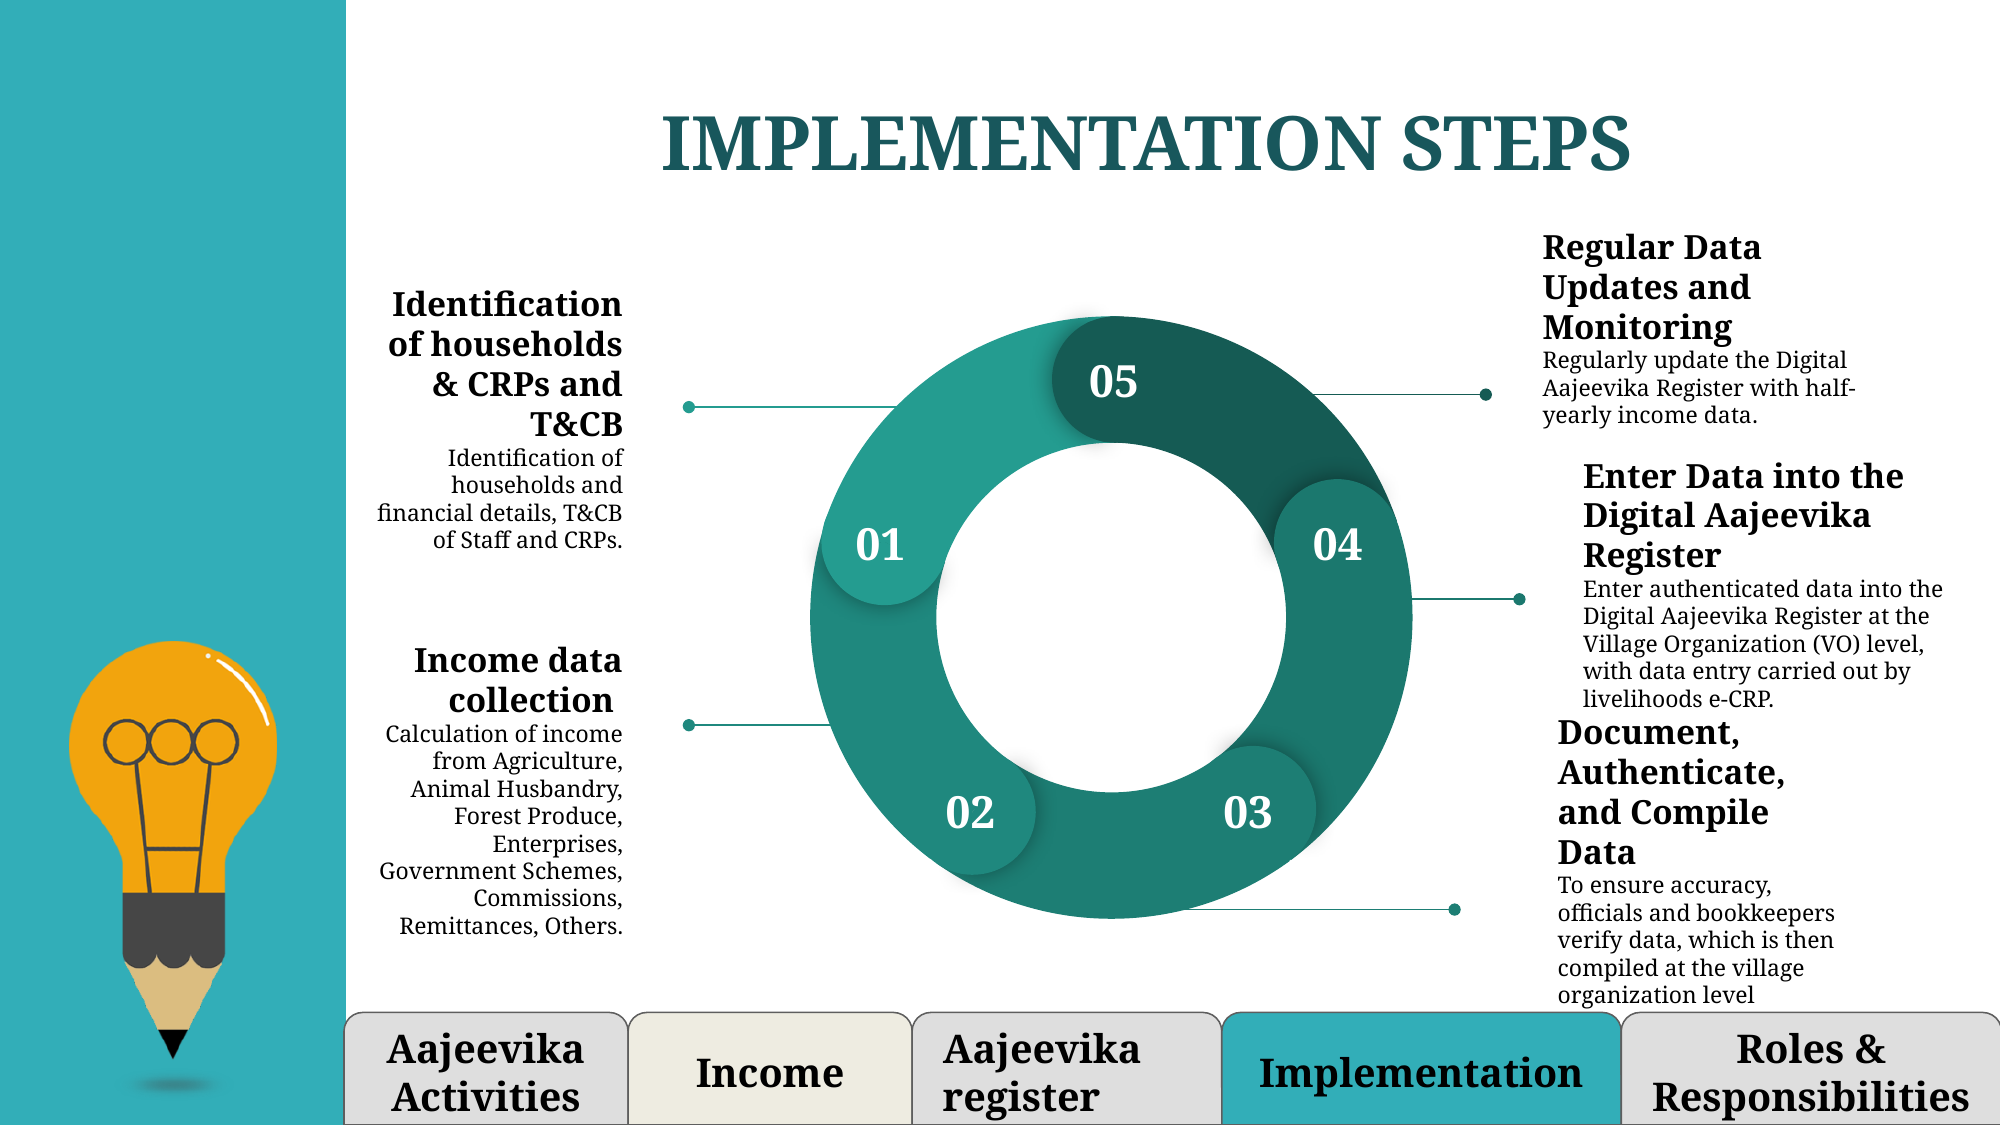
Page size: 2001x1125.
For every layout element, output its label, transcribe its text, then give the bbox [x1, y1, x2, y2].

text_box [1542, 725, 1872, 994]
text_box Roles & Responsibilities [1621, 1012, 2000, 1125]
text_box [354, 623, 674, 955]
text_box Implementation [1221, 1012, 1621, 1125]
text_box Aajeevika register [912, 1053, 1221, 1125]
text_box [1542, 465, 1971, 702]
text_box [354, 316, 674, 520]
text_box IMPLEMENTATION STEPS [369, 77, 1927, 215]
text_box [679, 188, 1539, 1046]
picture [69, 641, 277, 1101]
text_box Aajeevika Activities [343, 1012, 628, 1125]
text_box Income [628, 1012, 912, 1125]
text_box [1542, 225, 1912, 429]
